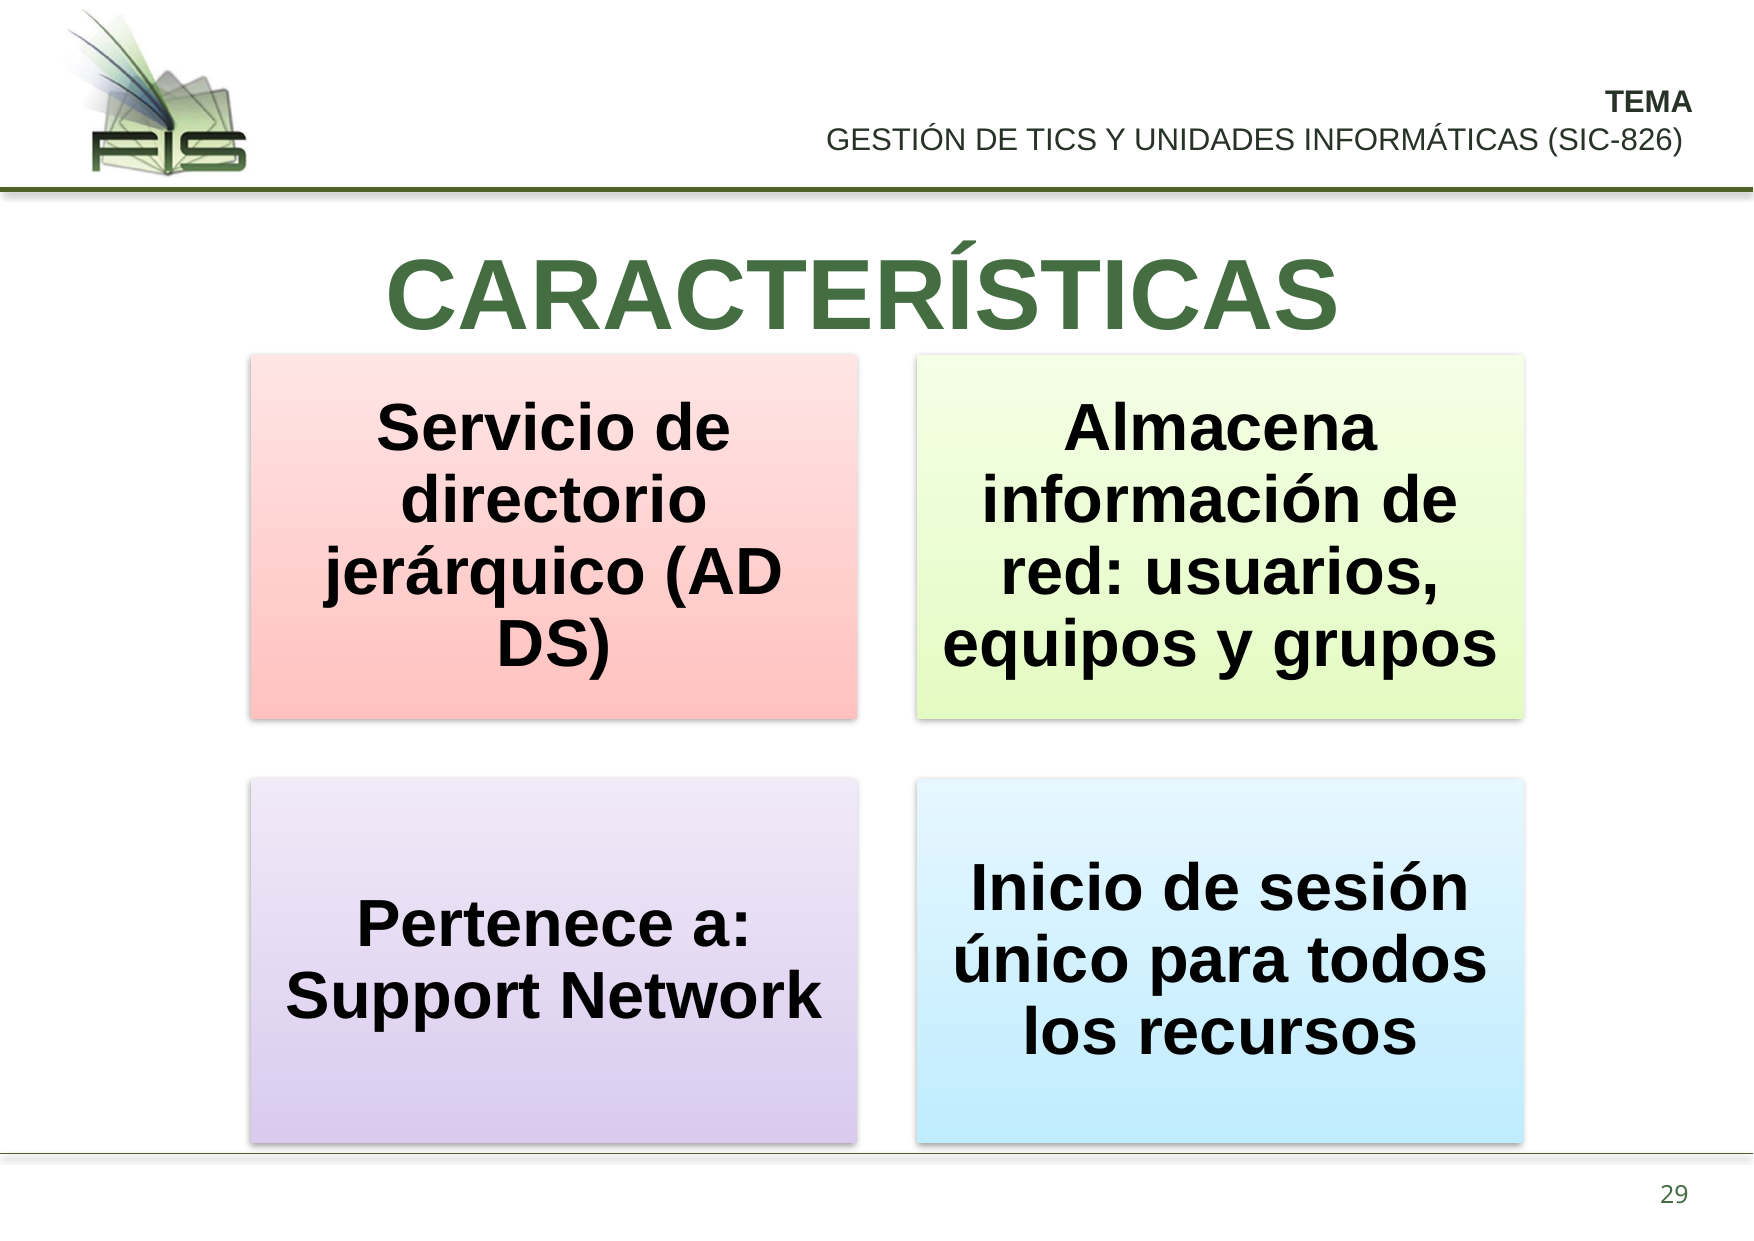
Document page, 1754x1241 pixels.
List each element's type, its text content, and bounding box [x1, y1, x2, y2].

slide_number 29 [1296, 1162, 1706, 1229]
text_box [47, 354, 1727, 1144]
picture [61, 8, 250, 178]
title CARACTERÍSTICAS [50, 214, 1706, 352]
